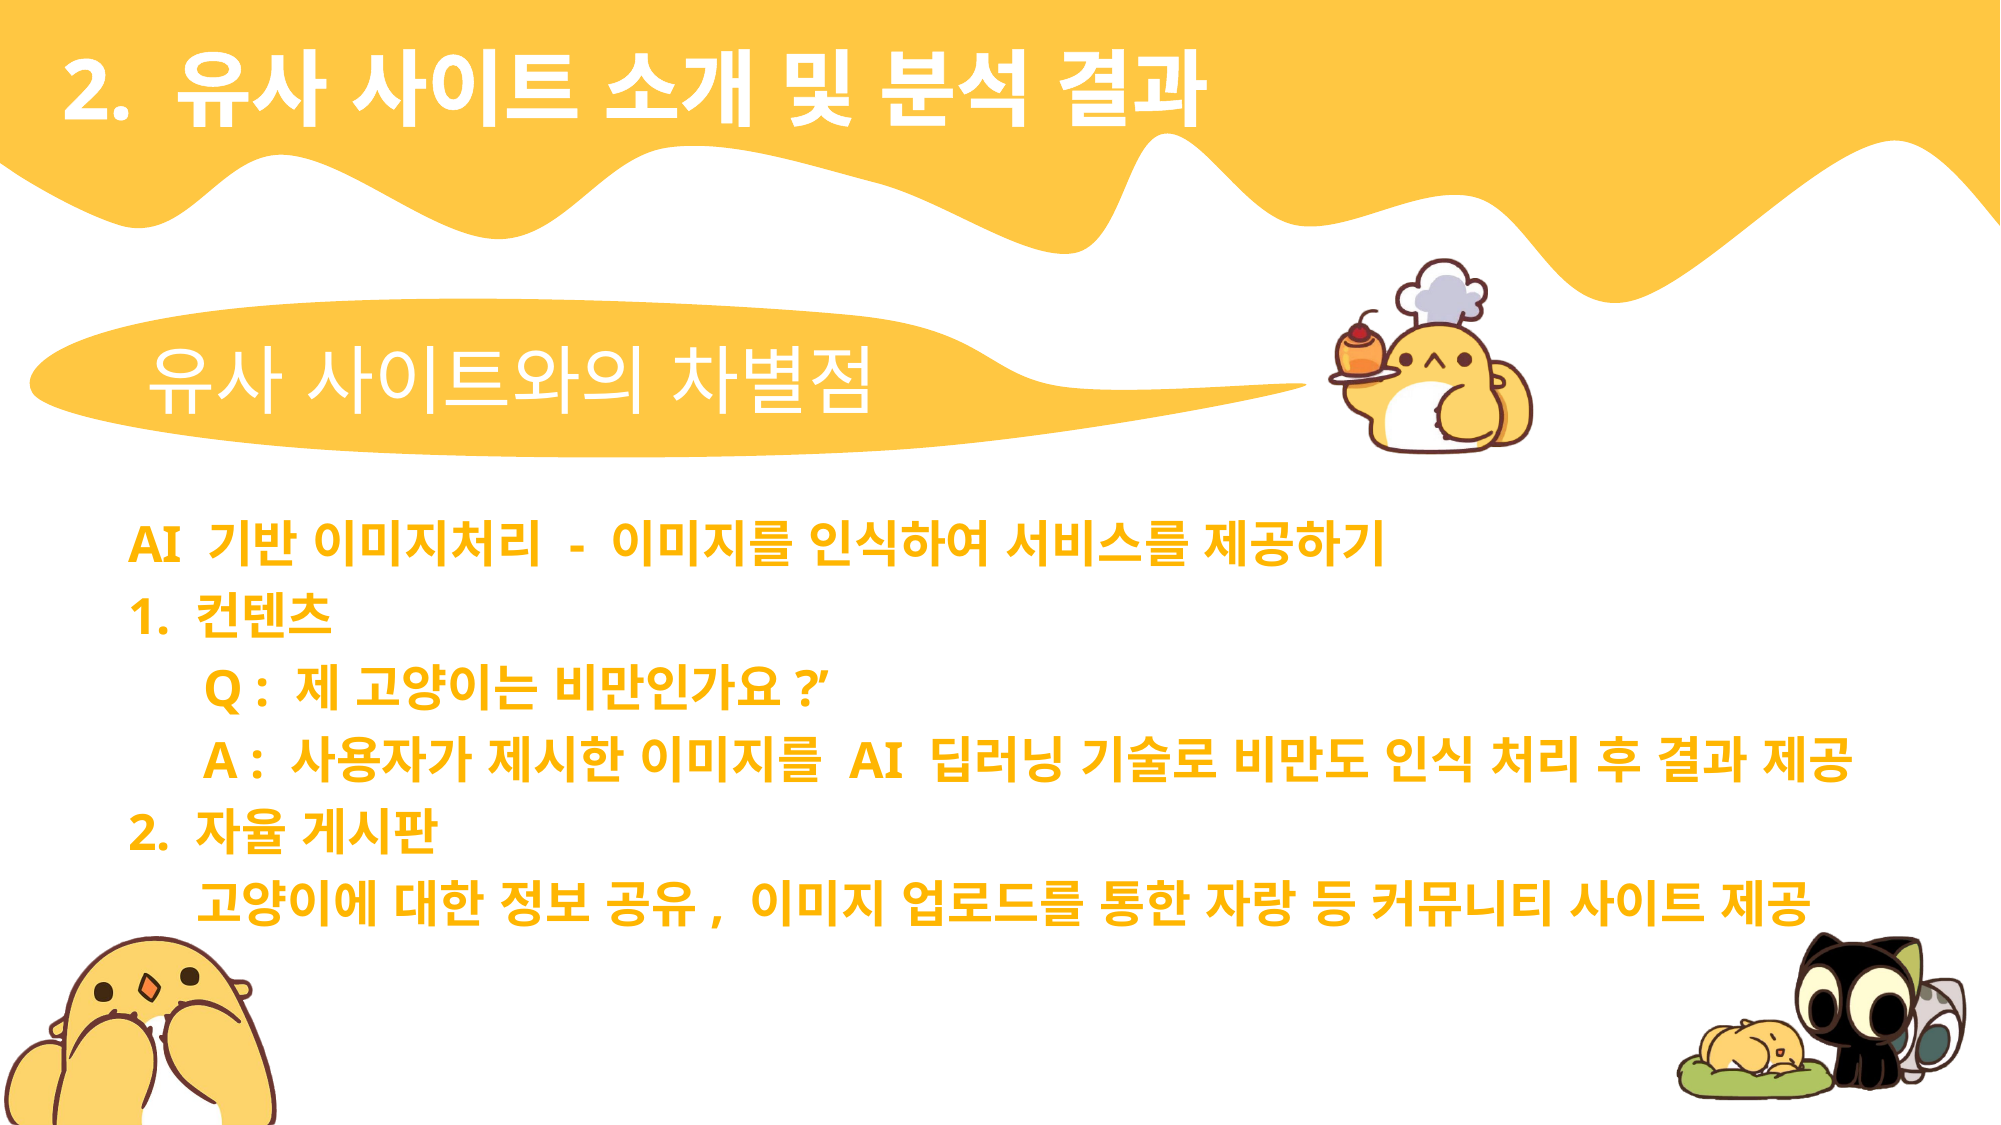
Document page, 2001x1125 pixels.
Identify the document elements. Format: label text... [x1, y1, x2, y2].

text_box AI 기반 이미지처리 - 이미지를 인식하여 서비스를 제공하기 1. 컨텐츠 Q : 제 고양이는 비만인가요?’ A : 사용자가 제시한 이미지를 AI 딥러닝 기술로 비만도 인식 처리 후 결과 제공 2. 자율 게시판 고양이에 대한 정보 공유, 이미지 업로드를 통한 자랑 등 커뮤니티 사이트 제공 [113, 493, 1982, 940]
text_box [0, 142, 2000, 1125]
text_box 2. 유사 사이트 소개 및 분석 결과 [47, 28, 1446, 144]
picture [0, 932, 283, 1125]
picture [1324, 254, 1537, 458]
text_box [0, 0, 2000, 305]
text_box 유사 사이트와의 차별점 [28, 297, 1308, 459]
picture [1672, 930, 1969, 1107]
